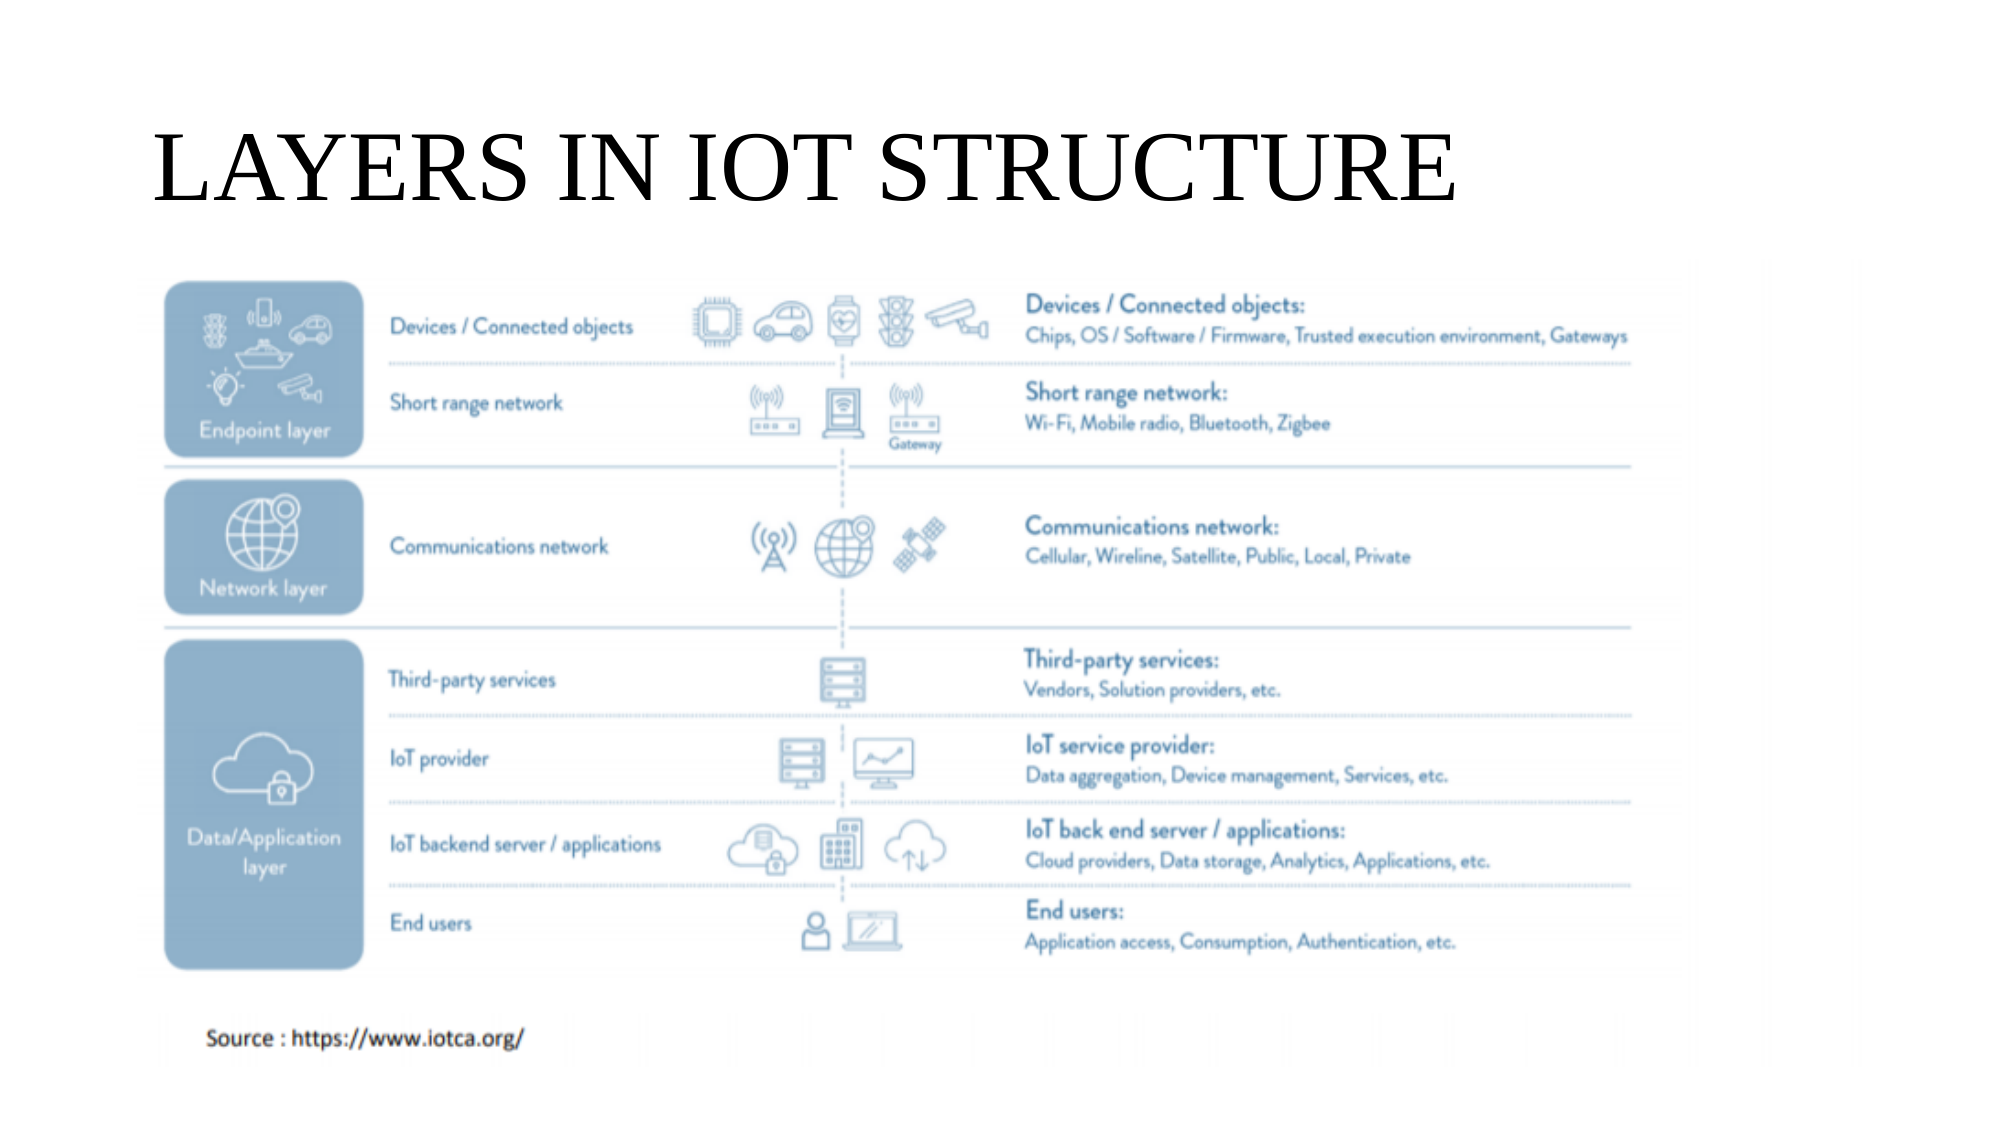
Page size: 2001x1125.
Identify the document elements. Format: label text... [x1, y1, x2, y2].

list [137, 259, 1863, 1067]
title LAYERS IN IOT STRUCTURE [137, 59, 1863, 259]
